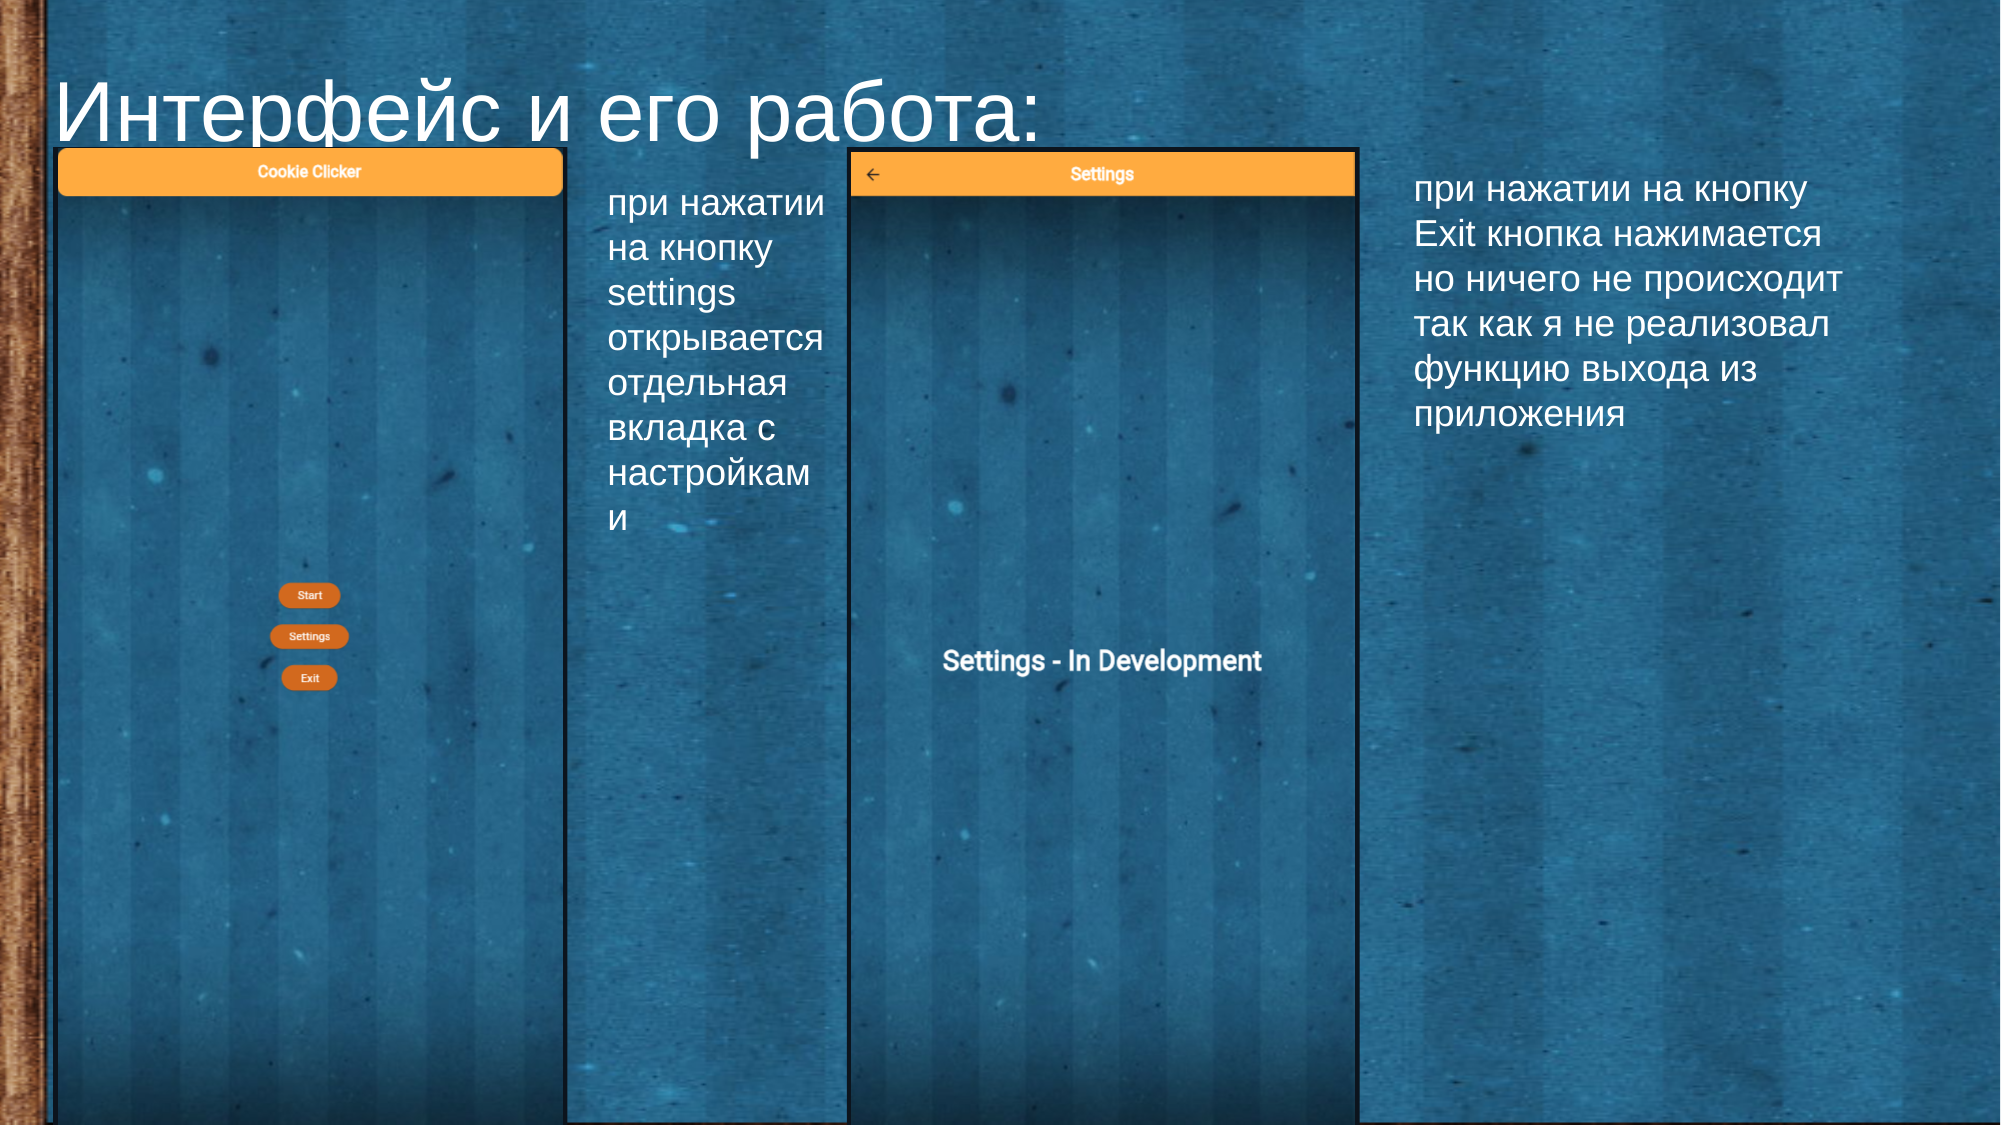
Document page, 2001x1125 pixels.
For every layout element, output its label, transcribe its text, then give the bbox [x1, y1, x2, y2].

picture [0, 0, 2001, 1125]
title Интерфейс и его работа: [39, 59, 1764, 168]
text_box при нажатии на кнопку Exit кнопка нажимается но ничего не происходит так как я не реализовал функцию выхода из приложения [1398, 156, 1889, 442]
text_box при нажатии на кнопку settings открывается отдельная вкладка с настройками [592, 170, 841, 546]
